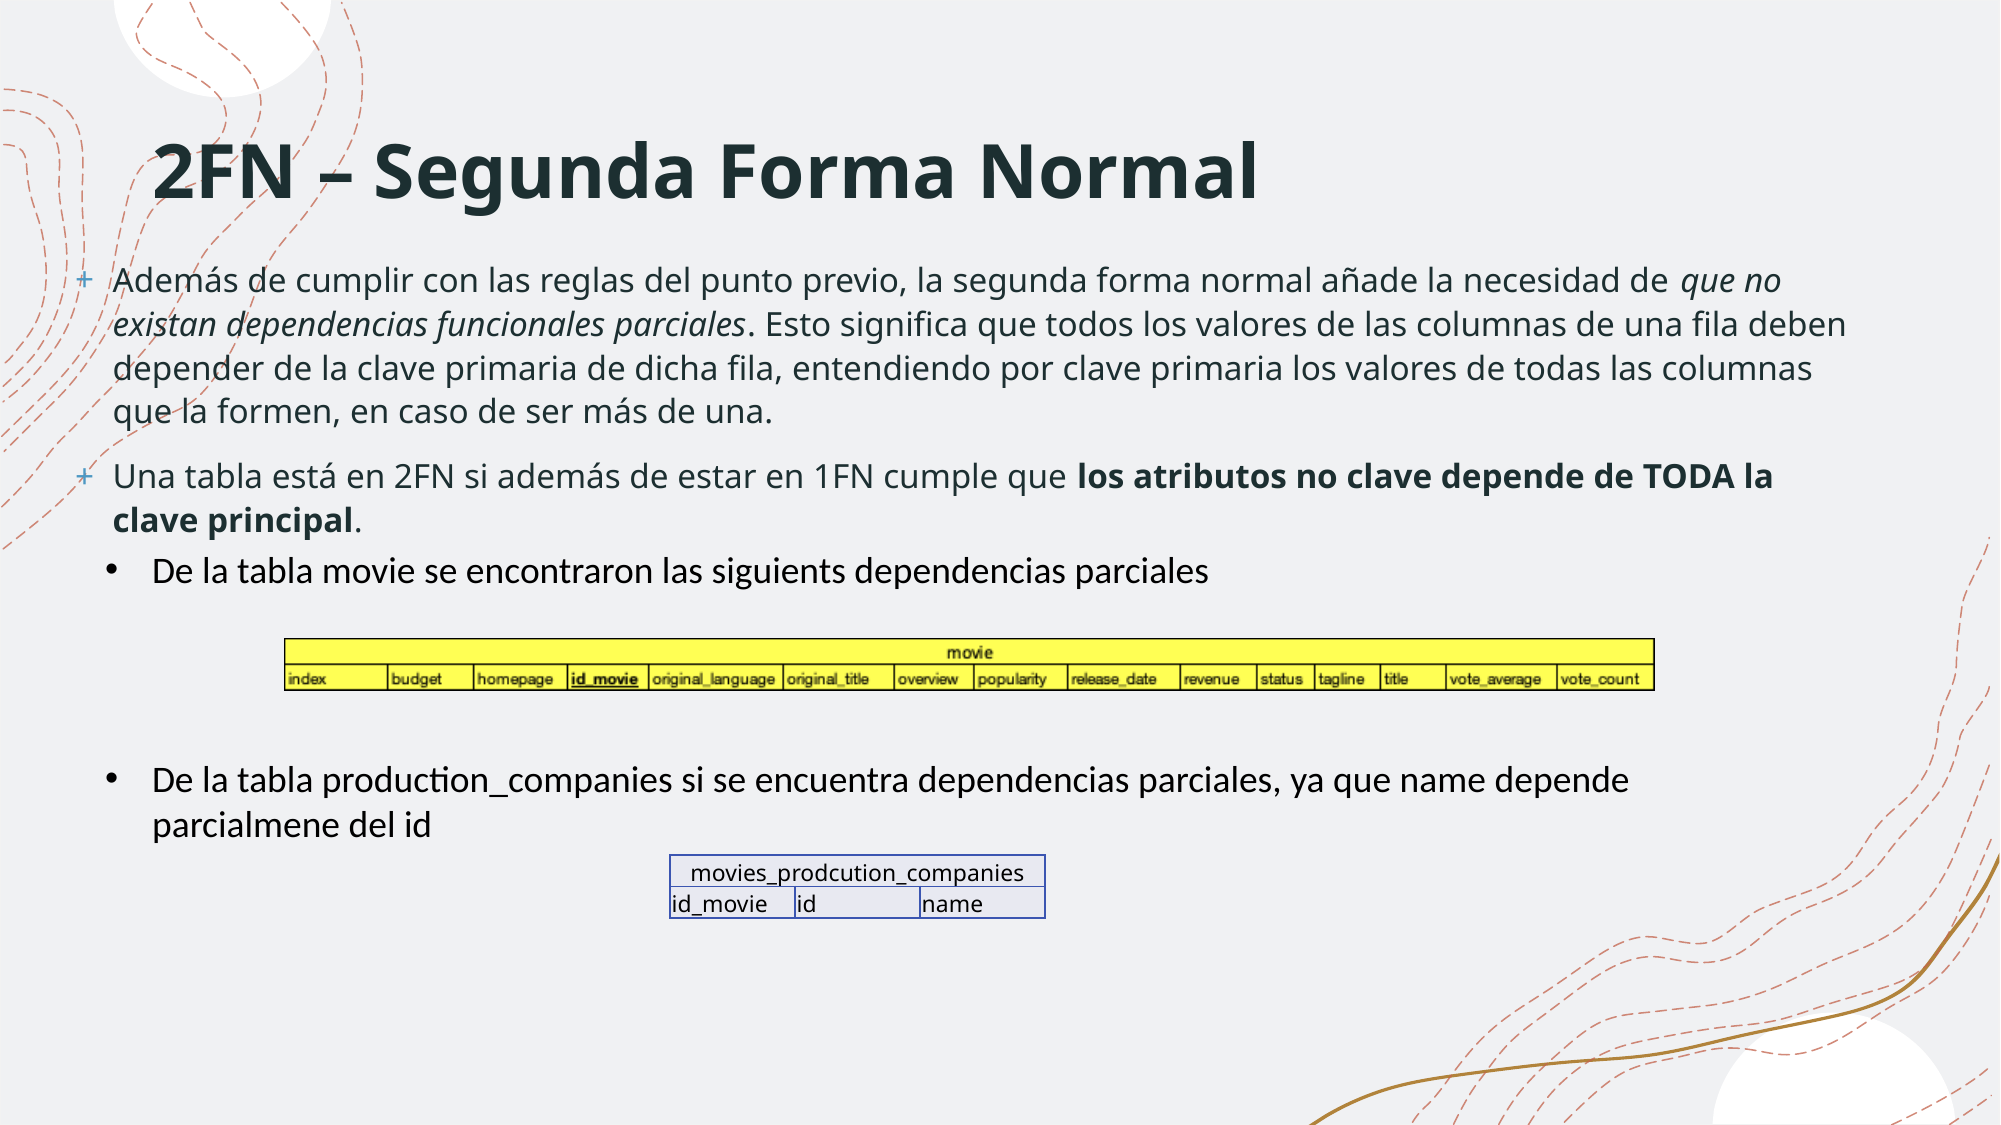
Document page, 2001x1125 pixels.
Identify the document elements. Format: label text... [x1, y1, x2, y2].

table_header movies_prodcution_companies [671, 856, 1044, 886]
list Además de cumplir con las reglas del punto previo, la segunda forma normal añade la necesidad de que no existan dependencias funcionales parciales. Esto significa que todos los valores de las columnas de una fila deben depender de la clave primaria de dicha fila, entendiendo por clave primaria los valores de todas las columnas que la formen, en caso de ser más de una. Una tabla está en 2FN si además de estar en 1FN cumple que los atributos no clave depende de TODA la clave principal. [60, 247, 1880, 529]
table_cell id_movie [671, 887, 794, 917]
picture [284, 638, 1655, 691]
table_cell id [796, 887, 919, 917]
text_box De la tabla movie se encontraron las siguients dependencias parciales [90, 538, 1522, 598]
title 2FN – Segunda Forma Normal [137, 59, 1863, 247]
text_box De la tabla production_companies si se encuentra dependencias parciales, ya que name depende parcialmene del id [90, 747, 1833, 853]
table_cell name [921, 887, 1044, 917]
